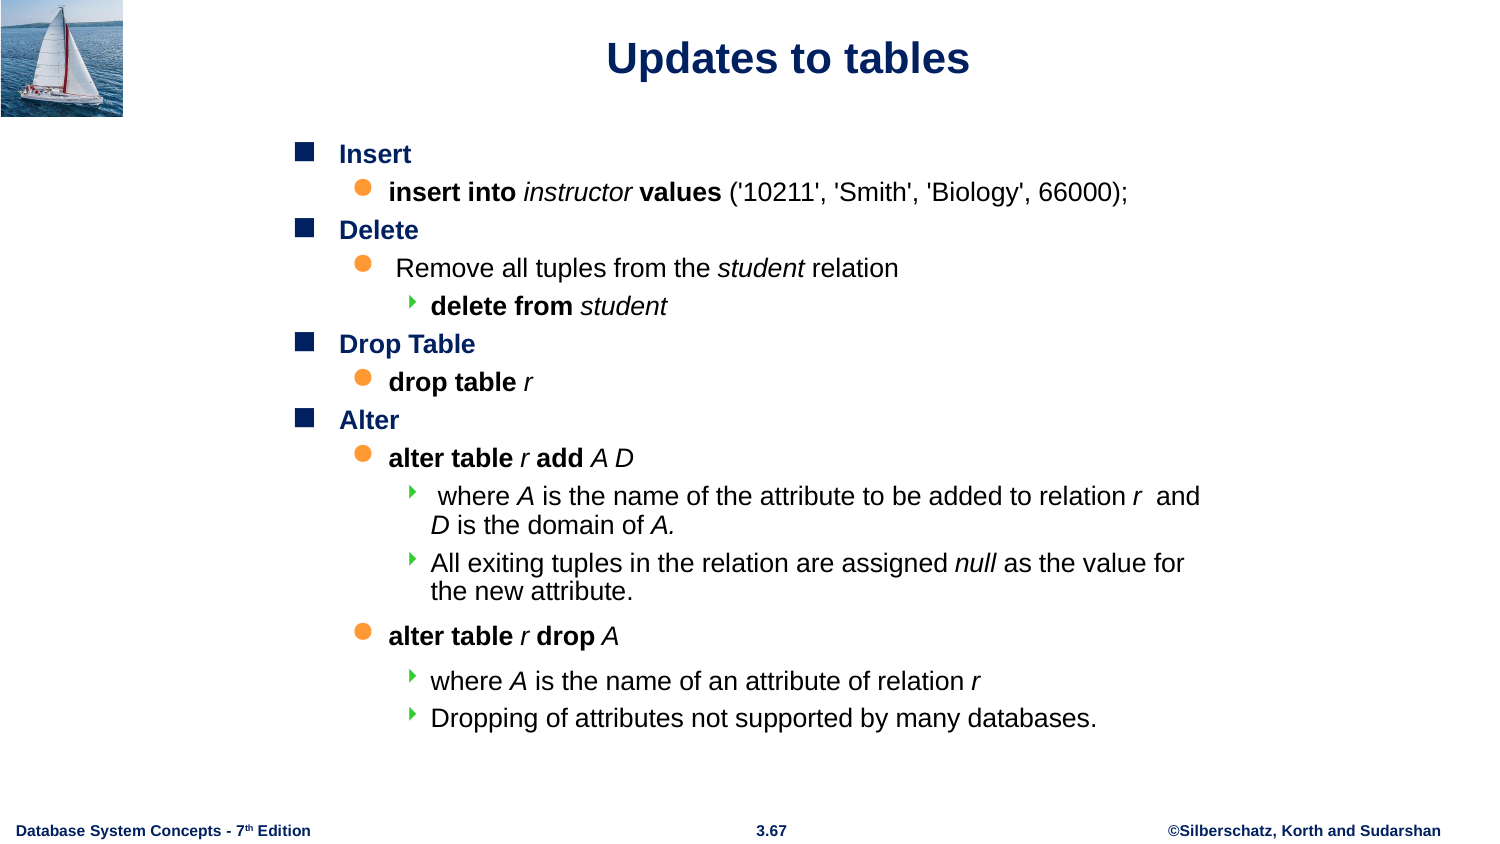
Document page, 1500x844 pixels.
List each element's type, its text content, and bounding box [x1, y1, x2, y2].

picture [0, 0, 123, 117]
title Updates to tables [125, 14, 1452, 90]
list Insert insert into instructor values ('10211', 'Smith', 'Biology', 66000); Delete Remove all tuples from the student relation delete from student Drop Table drop table r Alter alter table r add A D where A is the name of the attribute to be added to relation r and D is the domain of A. All exiting tuples in the relation are assigned null as the value for the new attribute. alter table r drop A where A is the name of an attribute of relation r Dropping of attributes not supported by many databases. [282, 133, 1231, 769]
